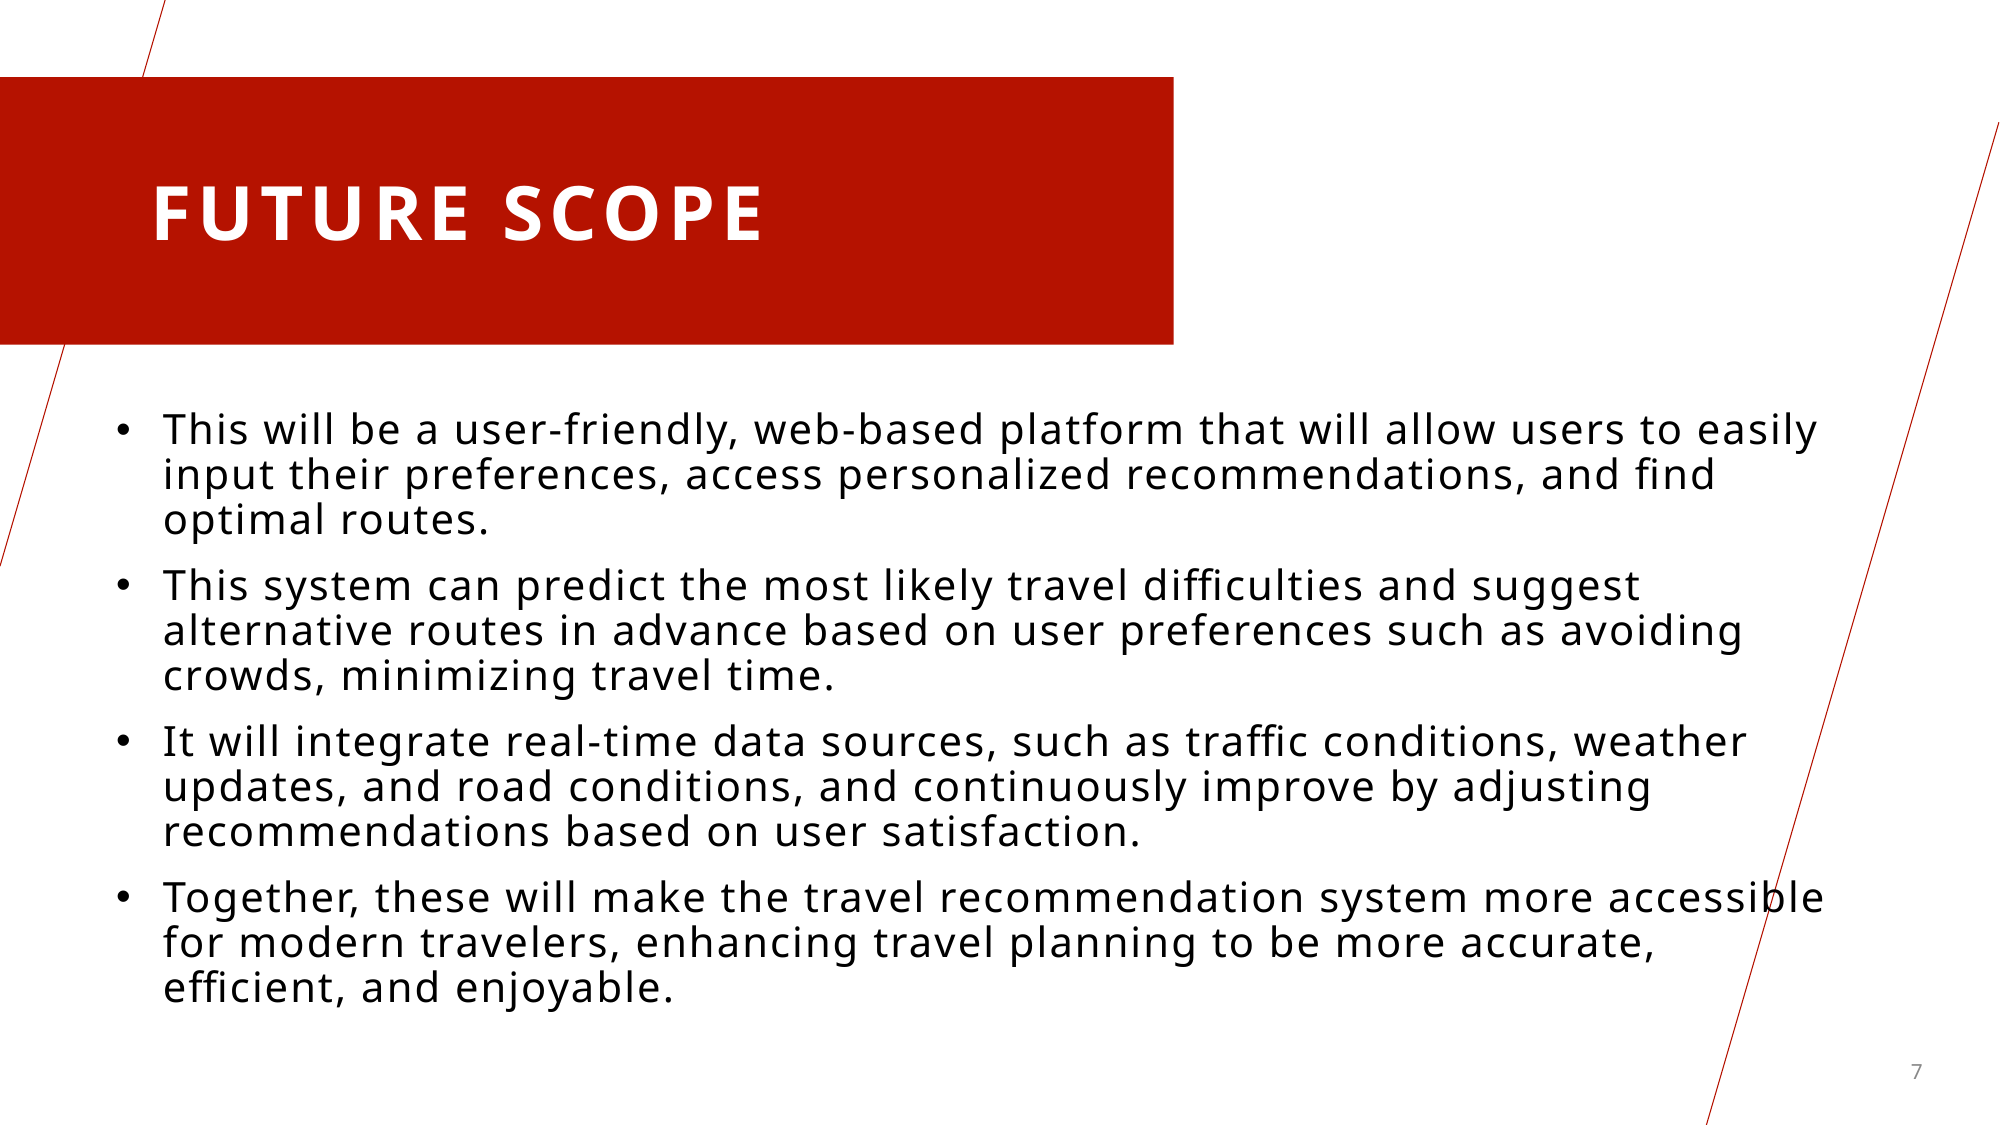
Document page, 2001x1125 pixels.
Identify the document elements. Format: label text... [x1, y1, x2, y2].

list This will be a user-friendly, web-based platform that will allow users to easily input their preferences, access personalized recommendations, and find optimal routes. This system can predict the most likely travel difficulties and suggest alternative routes in advance based on user preferences such as avoiding crowds, minimizing travel time. It will integrate real-time data sources, such as traffic conditions, weather updates, and road conditions, and continuously improve by adjusting recommendations based on user satisfaction. Together, these will make the travel recommendation system more accessible for modern travelers, enhancing travel planning to be more accurate, efficient, and enjoyable. [101, 401, 1847, 1012]
title Future scope [0, 77, 1174, 345]
slide_number 7 [1684, 1042, 1938, 1103]
